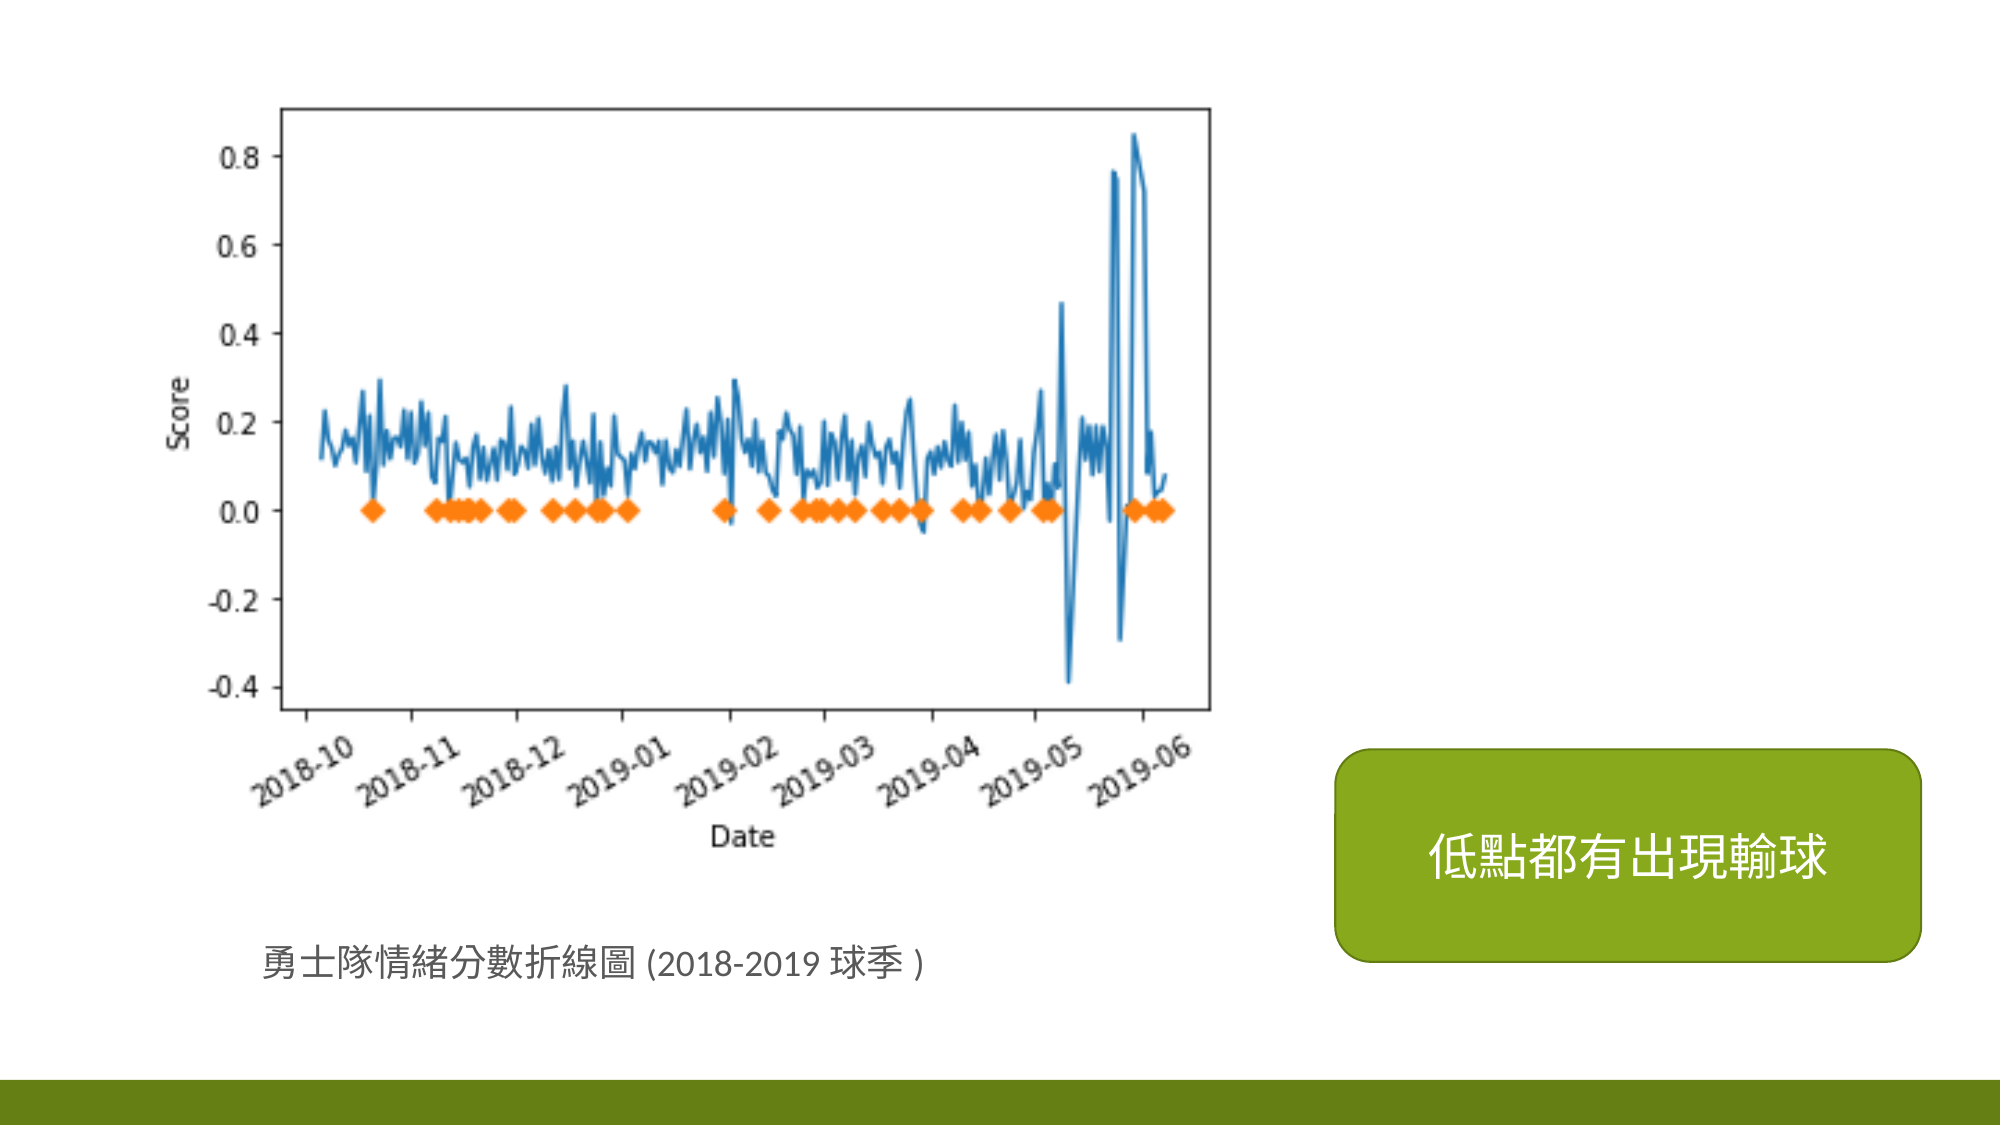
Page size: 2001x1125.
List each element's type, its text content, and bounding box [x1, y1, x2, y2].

picture [148, 80, 1237, 870]
text_box 勇士隊情緒分數折線圖(2018-2019球季) [246, 931, 1511, 992]
text_box 低點都有出現輸球 [1334, 748, 1923, 963]
